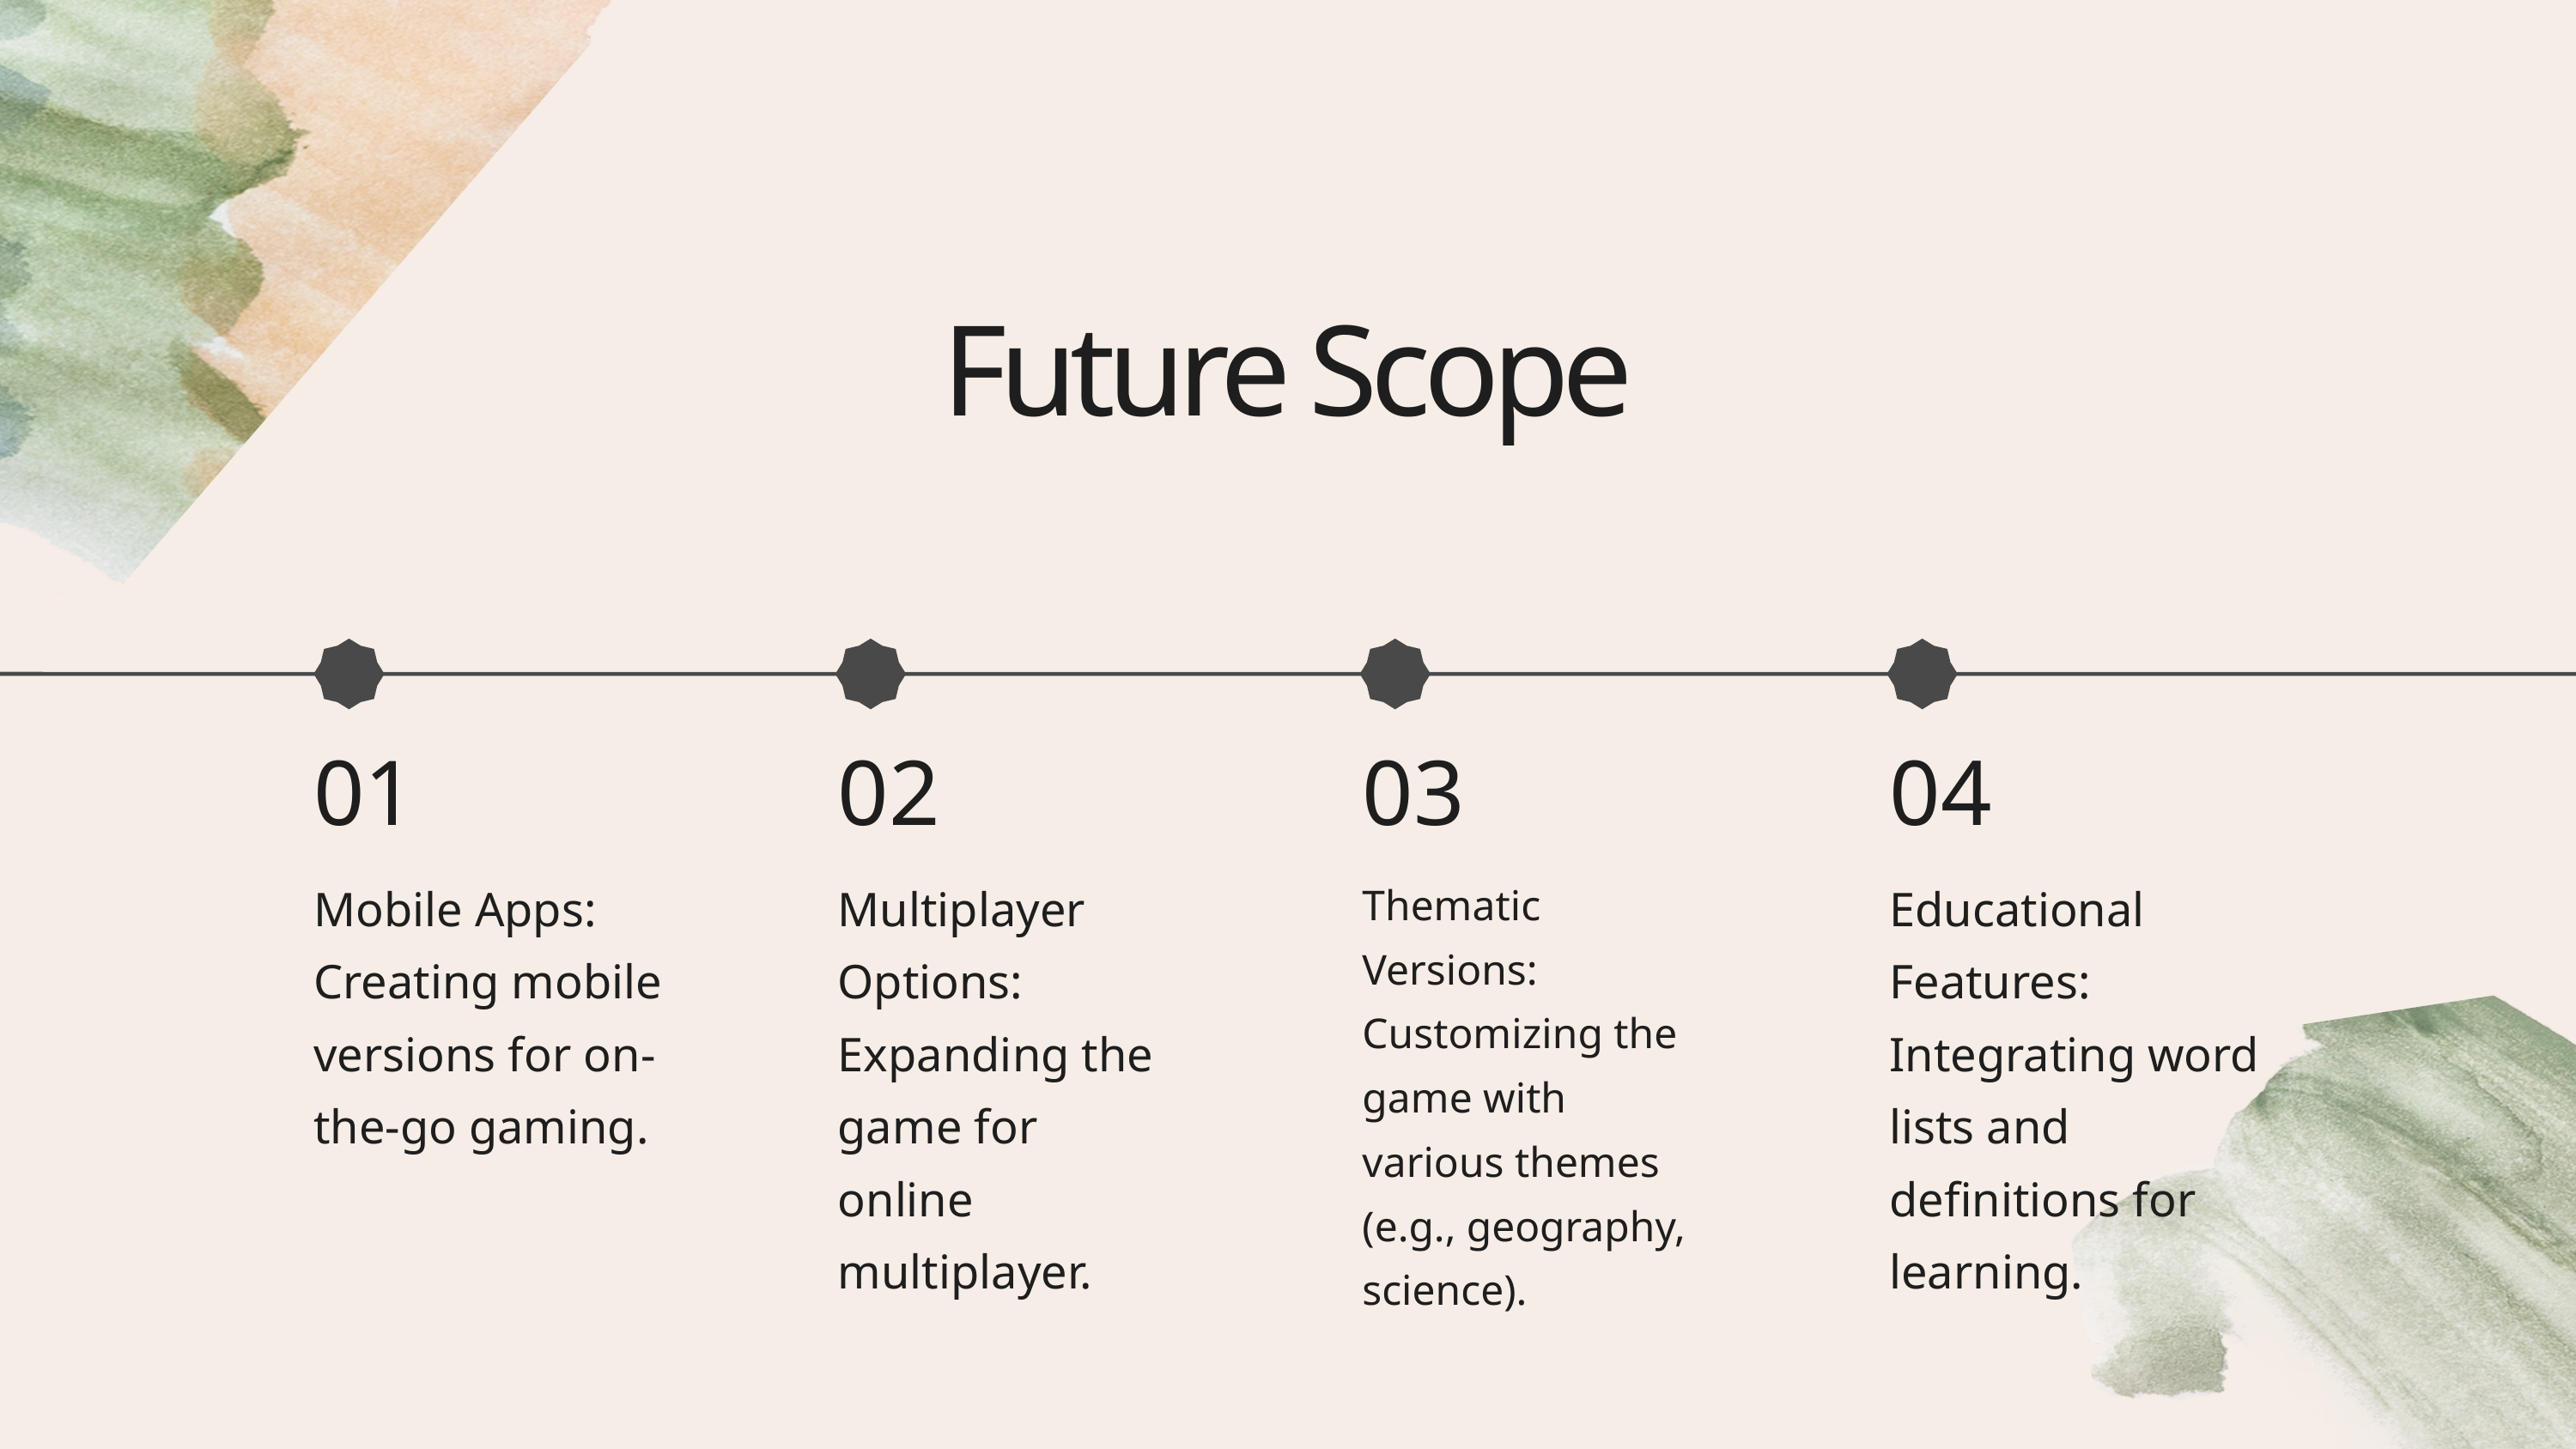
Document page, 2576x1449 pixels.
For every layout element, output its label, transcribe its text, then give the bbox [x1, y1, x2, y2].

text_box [1886, 638, 1959, 710]
text_box 04 [1889, 751, 2199, 844]
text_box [313, 638, 385, 710]
text_box 02 [837, 751, 1148, 844]
text_box Future Scope [666, 279, 1910, 441]
text_box Thematic Versions: Customizing the game with various themes (e.g., geography, science). [1362, 864, 1699, 1314]
text_box Mobile Apps: Creating mobile versions for on-the-go gaming. [313, 863, 687, 1154]
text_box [1359, 638, 1431, 710]
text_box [835, 638, 907, 710]
text_box 03 [1362, 751, 1672, 844]
text_box Educational Features: Integrating word lists and definitions for learning. [1889, 863, 2263, 1299]
text_box [2080, 983, 2576, 1449]
text_box [0, 0, 629, 641]
text_box Multiplayer Options: Expanding the game for online multiplayer. [837, 863, 1171, 1299]
text_box 01 [313, 751, 623, 844]
